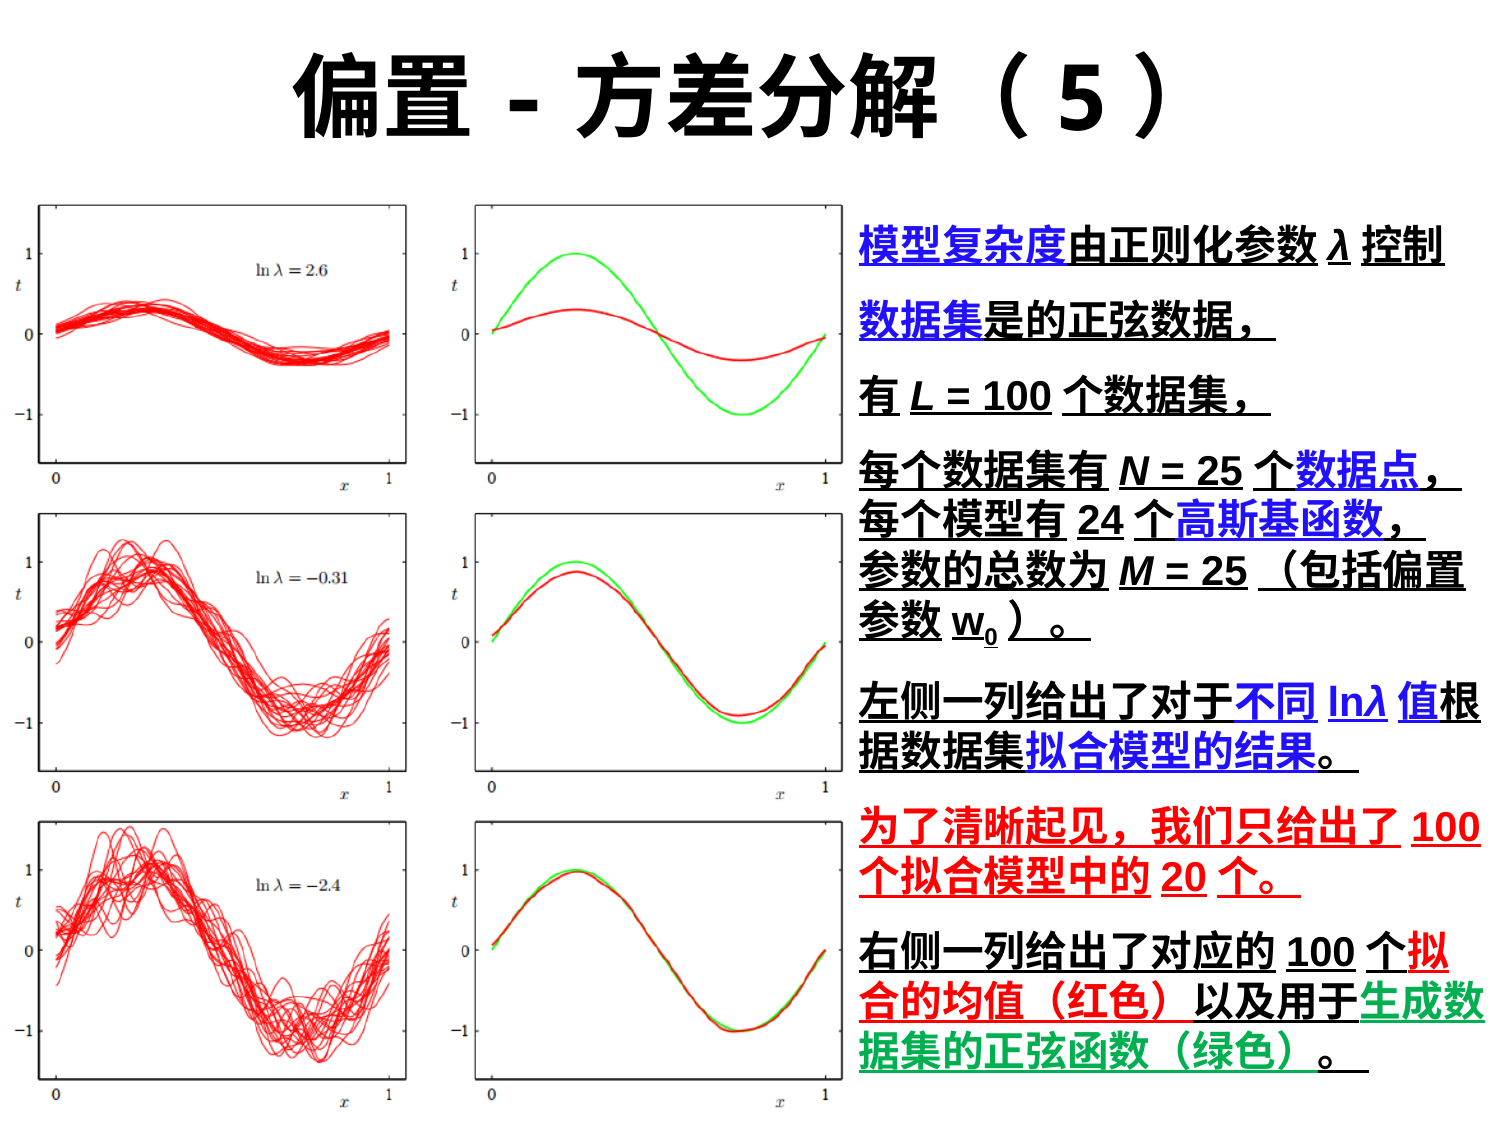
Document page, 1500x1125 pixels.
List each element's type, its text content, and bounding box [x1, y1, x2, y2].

title 偏置-方差分解（5） [82, 0, 1432, 188]
picture [0, 193, 865, 1120]
text_box 模型复杂度由正则化参数λ控制 数据集是的正弦数据， 有L = 100个数据集， 每个数据集有N = 25个数据点，每个模型有24个⾼斯基函数， 参数的总数为M = 25（包括偏置参数w0）。 左侧⼀列给出了对于不同lnλ值根据数据集拟合模型的结果。 为了清晰起见，我们只给出了100个拟合模型中的20个。 右侧⼀列给出了对应的100个拟合的均值（红⾊）以及⽤于⽣成数据集的正弦函数（绿⾊）。 [870, 210, 1500, 1083]
